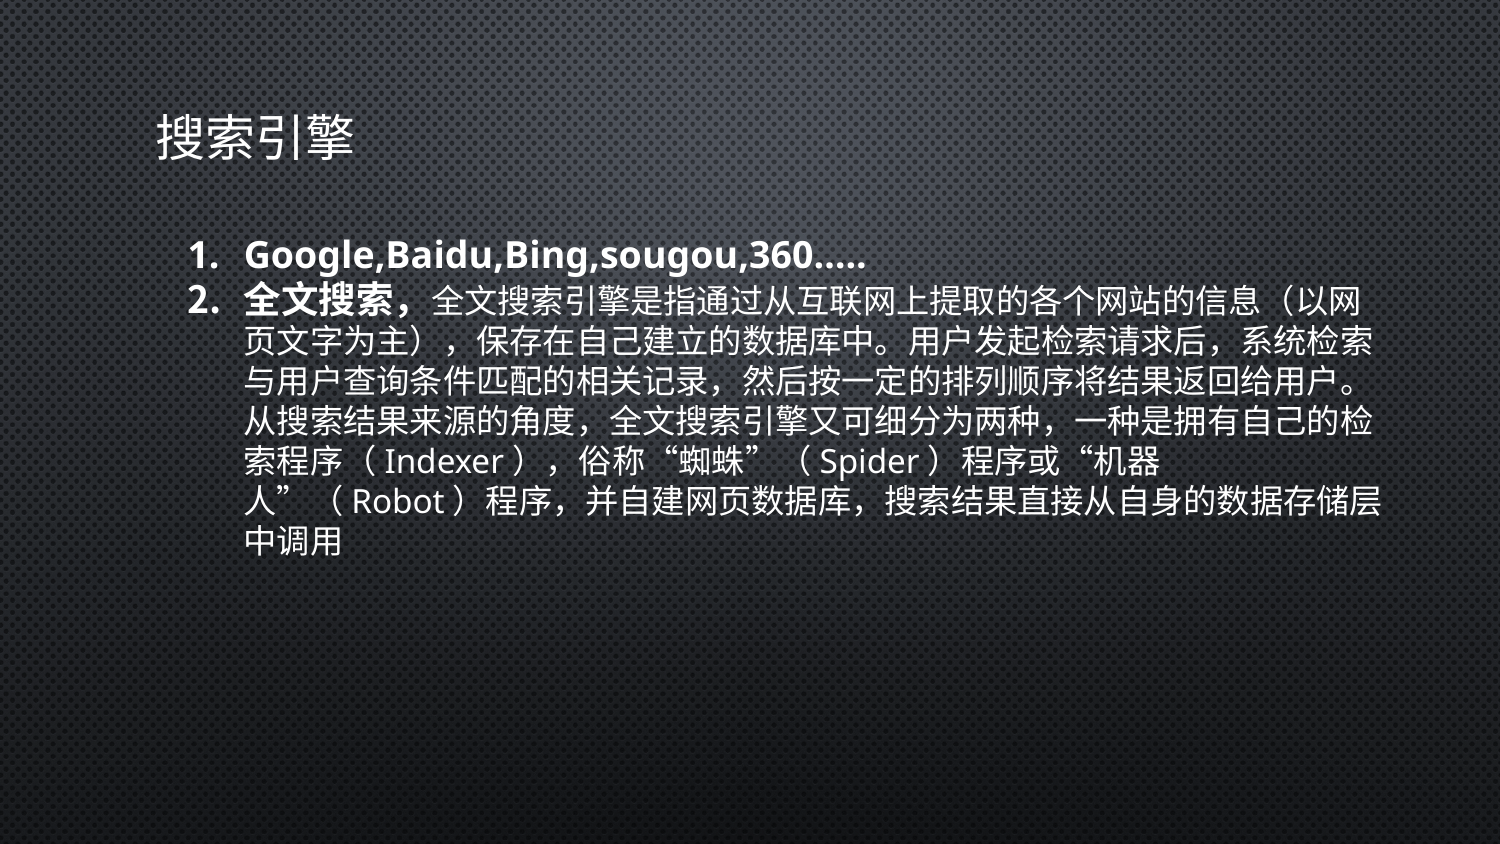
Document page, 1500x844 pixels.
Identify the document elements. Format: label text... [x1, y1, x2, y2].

text_box Google,Baidu,Bing,sougou,360….. 全文搜索，全文搜索引擎是指通过从互联网上提取的各个网站的信息（以网页文字为主），保存在自己建立的数据库中。用户发起检索请求后，系统检索与用户查询条件匹配的相关记录，然后按一定的排列顺序将结果返回给用户。从搜索结果来源的角度，全文搜索引擎又可细分为两种，一种是拥有自己的检索程序（Indexer），俗称“蜘蛛”（Spider）程序或“机器人”（Robot）程序，并自建网页数据库，搜索结果直接从自身的数据存储层中调用 [172, 223, 1408, 658]
title 搜索引擎 [140, 75, 1360, 198]
